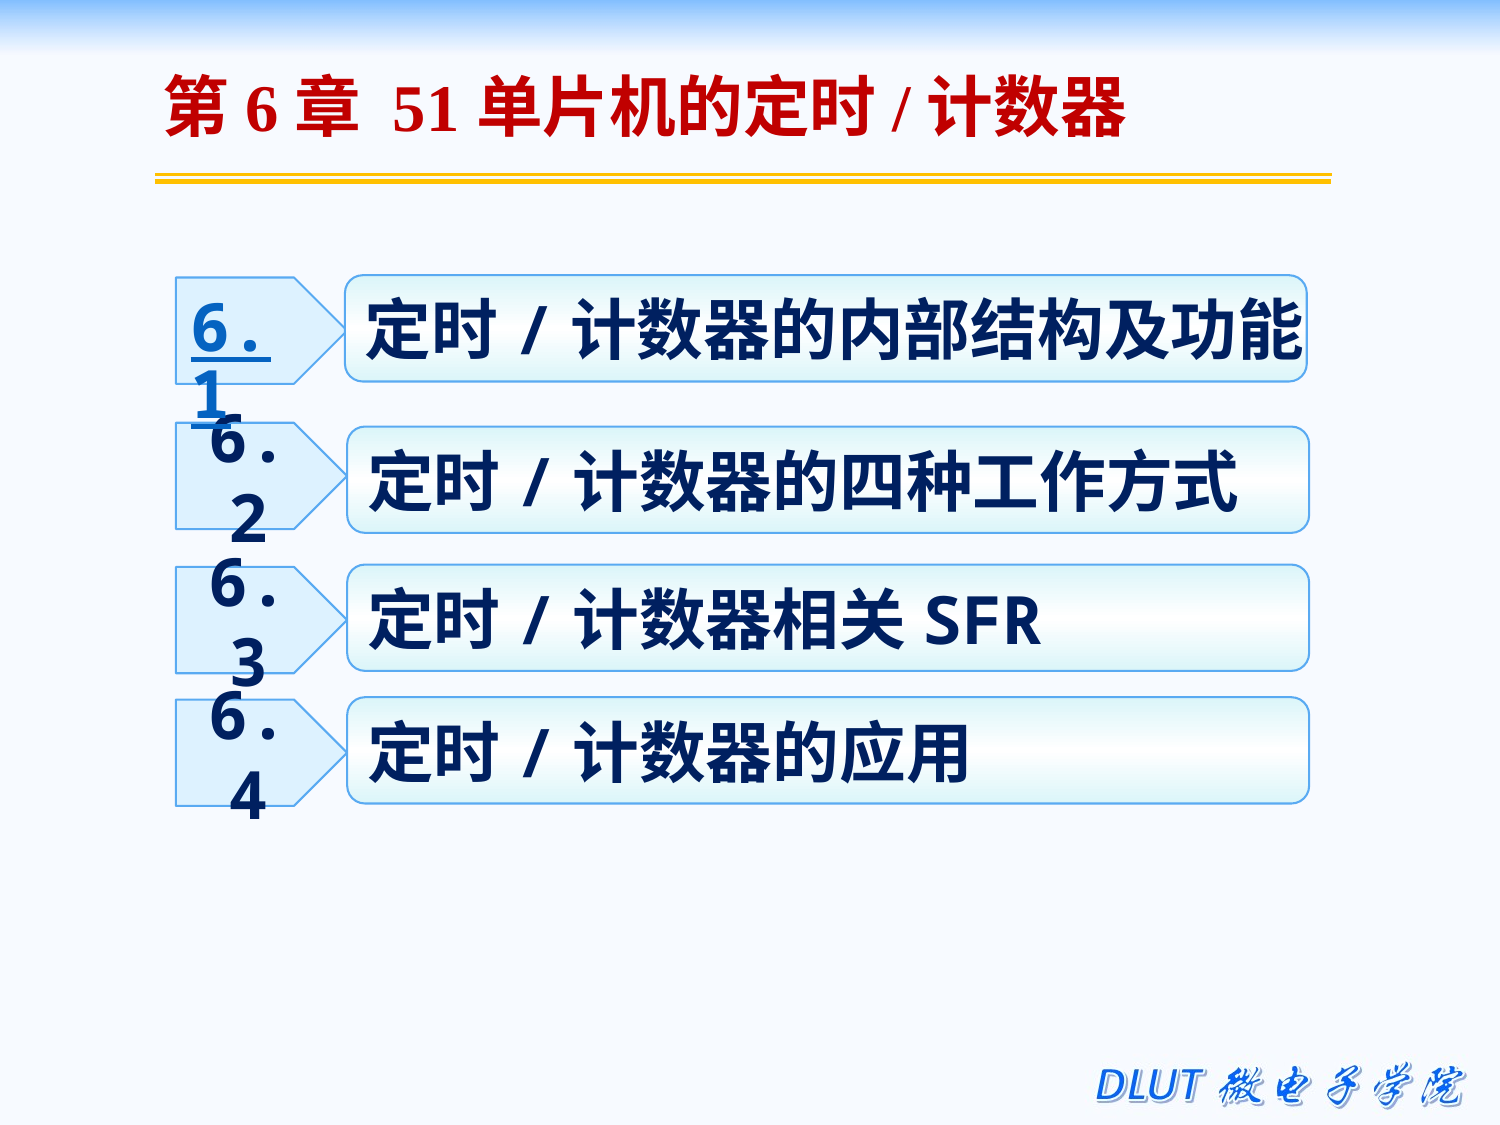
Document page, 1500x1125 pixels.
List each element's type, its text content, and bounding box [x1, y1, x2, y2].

text_box 定时/计数器的四种工作方式 [347, 426, 1310, 533]
text_box 定时/计数器相关SFR [347, 564, 1310, 671]
text_box 6.2 [175, 422, 347, 530]
text_box 第6章 51单片机的定时/计数器 [148, 37, 1336, 152]
text_box 6.3 [175, 566, 347, 674]
text_box 定时/计数器的应用 [347, 697, 1310, 804]
text_box 定时/计数器的内部结构及功能 [344, 275, 1307, 382]
text_box 6.4 [175, 699, 347, 806]
picture [0, 0, 1500, 1125]
text_box 6.1 [175, 277, 344, 384]
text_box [154, 174, 1332, 182]
